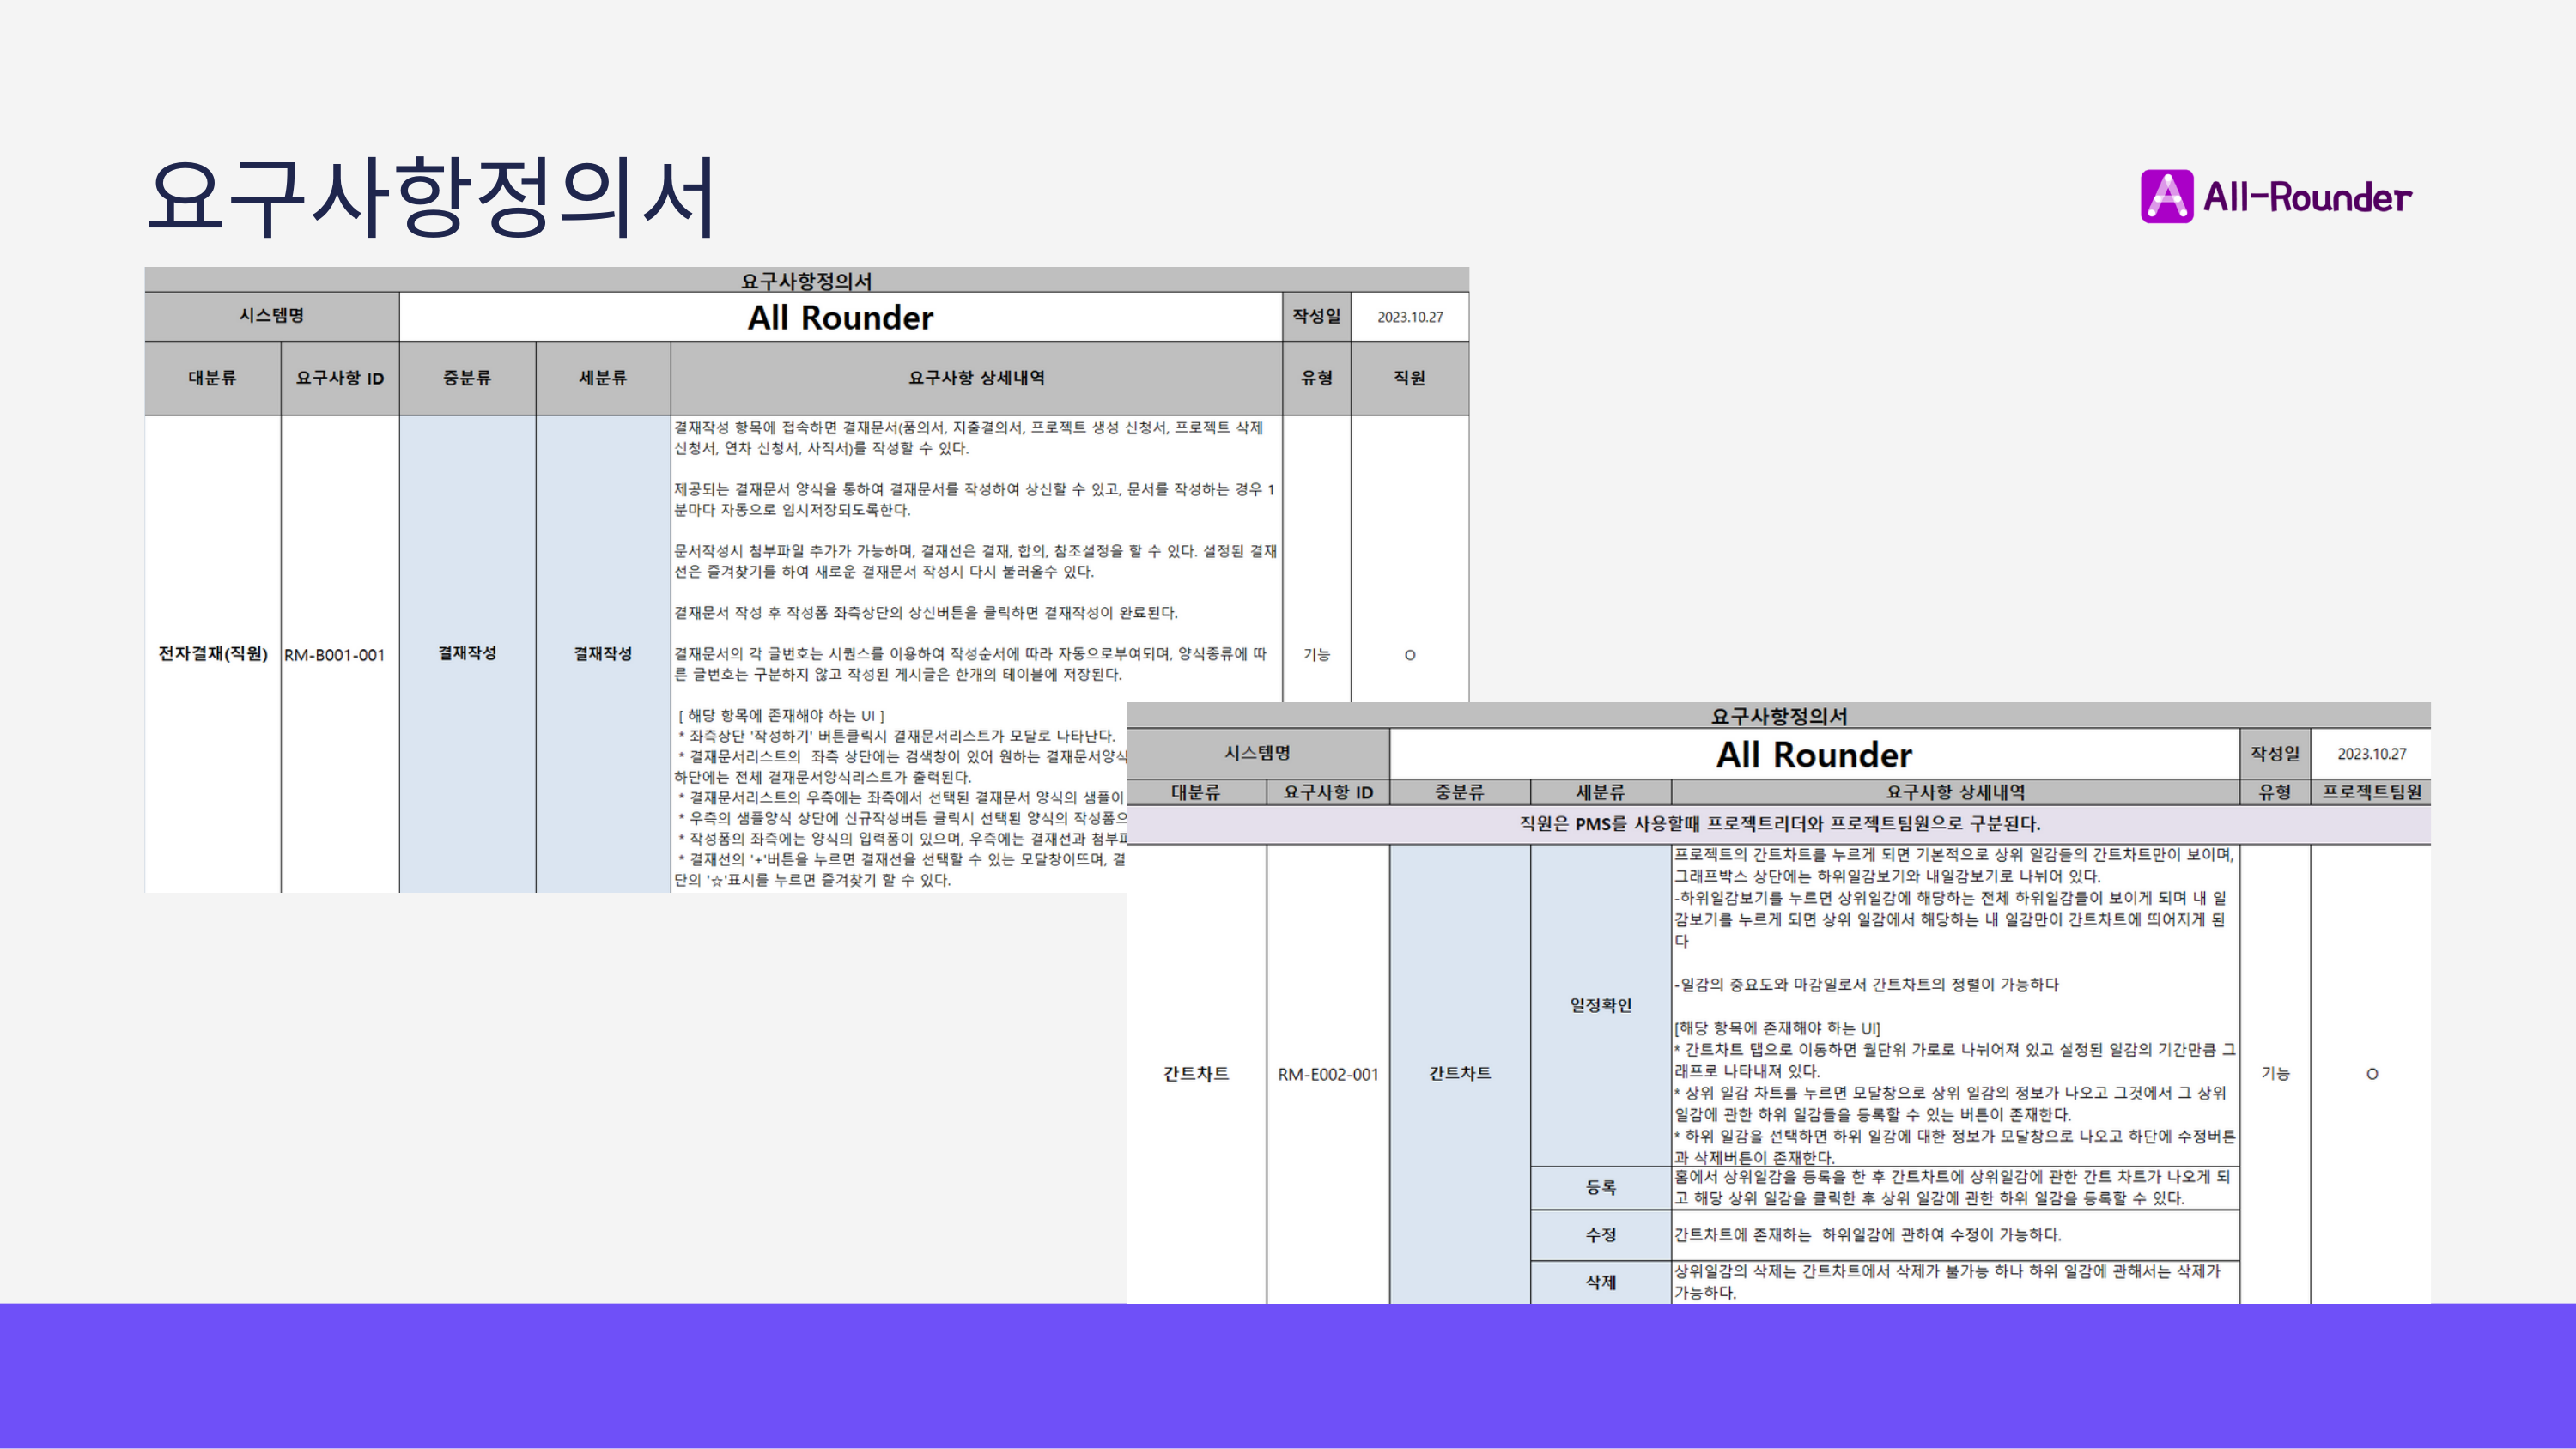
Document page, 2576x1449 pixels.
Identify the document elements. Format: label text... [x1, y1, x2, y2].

text_box [1127, 702, 2432, 1304]
text_box [2122, 144, 2432, 248]
text_box [144, 267, 1470, 893]
text_box 요구사항정의서 [144, 142, 1157, 250]
text_box [0, 1303, 2576, 1449]
